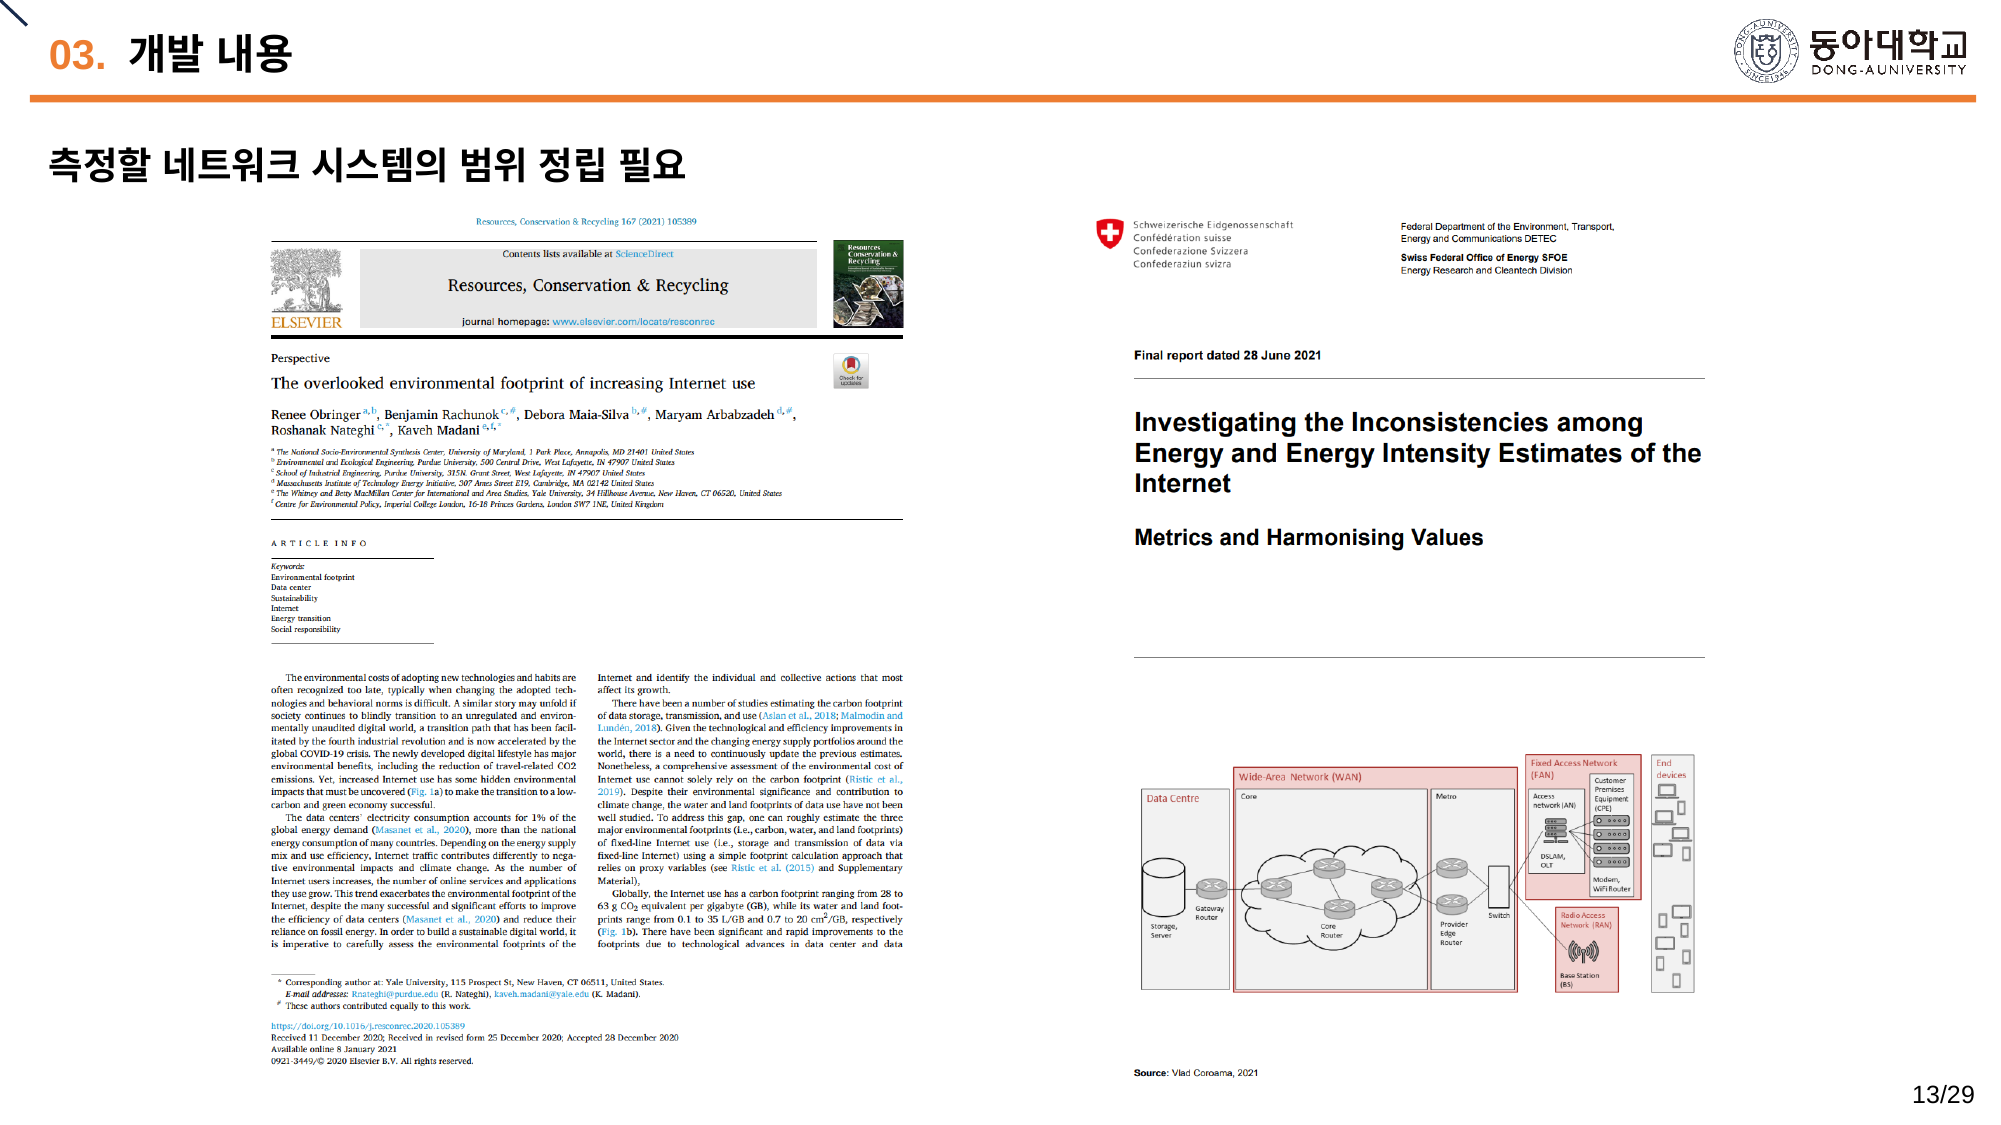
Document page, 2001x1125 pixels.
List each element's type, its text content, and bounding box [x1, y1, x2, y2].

list 측정할 네트워크 시스템의 범위 정립 필요 [33, 112, 1947, 766]
picture [1726, 9, 1977, 98]
title 03. 개발 내용 [33, 17, 1727, 95]
picture [1060, 197, 1741, 1101]
picture [246, 197, 932, 1101]
